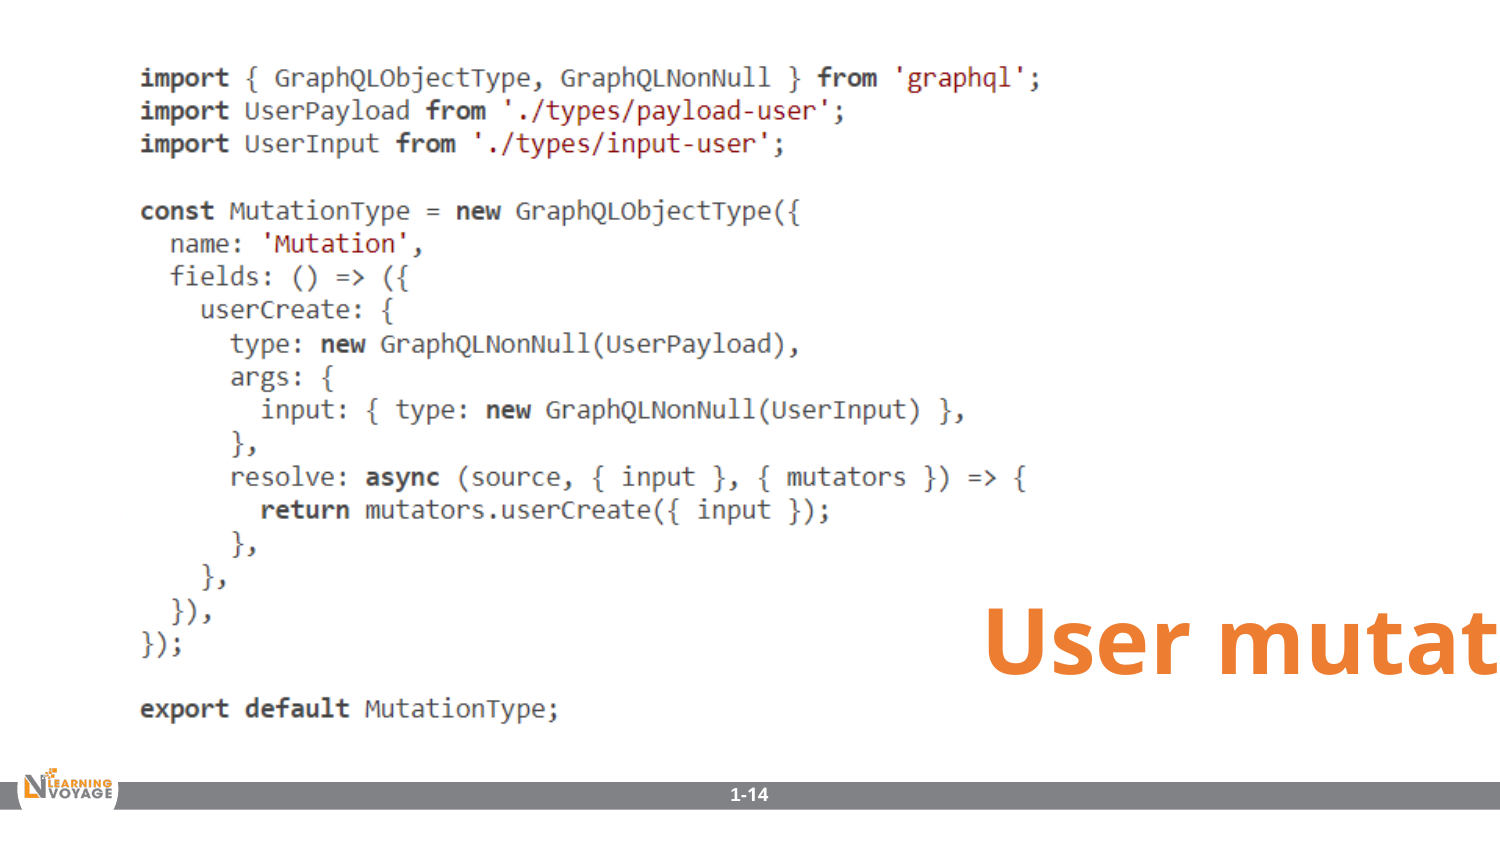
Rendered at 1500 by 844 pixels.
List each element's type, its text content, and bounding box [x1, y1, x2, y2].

picture [0, 54, 1088, 844]
text_box User mutations [1088, 580, 1500, 696]
slide_number 1-14 [692, 770, 784, 821]
